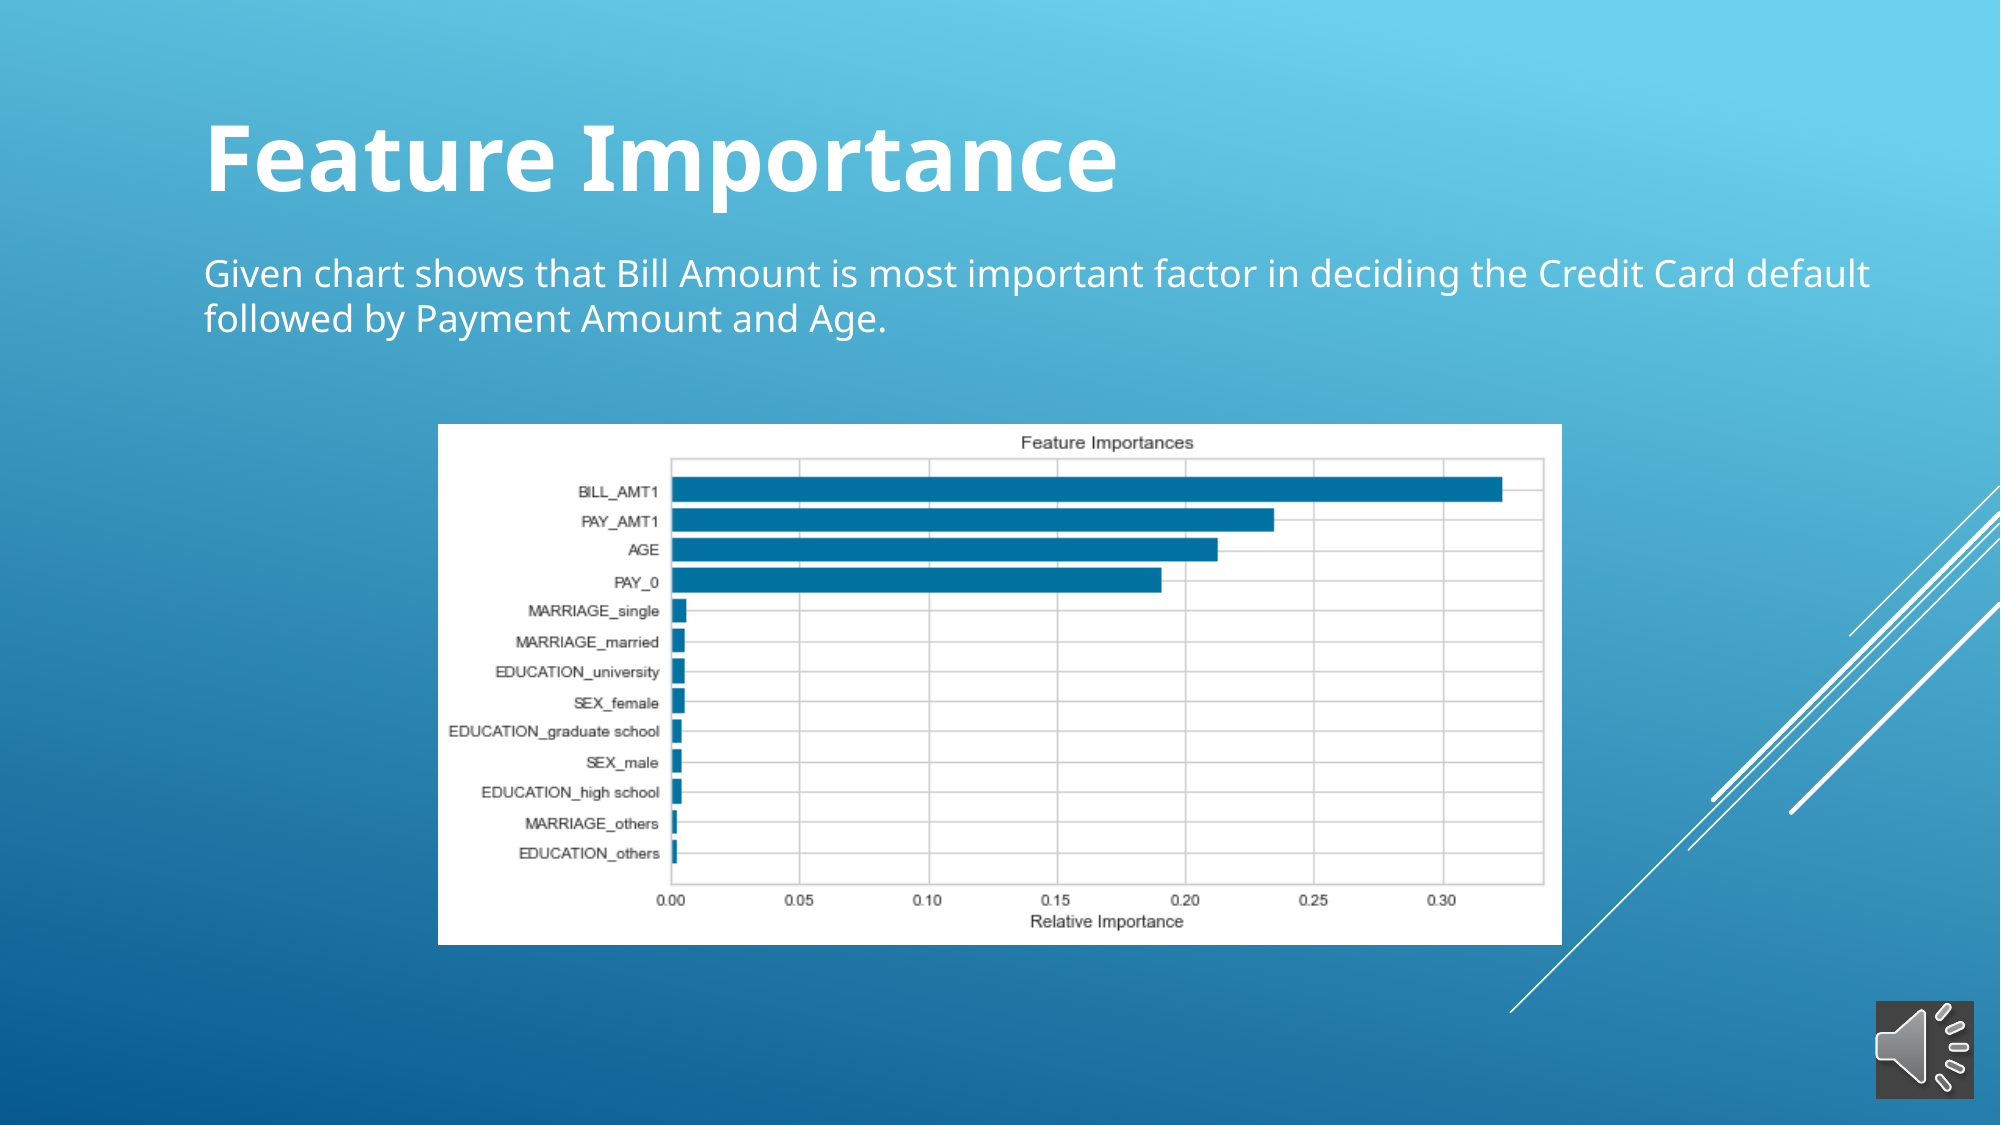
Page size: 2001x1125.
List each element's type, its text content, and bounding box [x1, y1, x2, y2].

picture [1874, 999, 1976, 1101]
picture [437, 424, 1562, 946]
text_box Given chart shows that Bill Amount is most important factor in deciding the Credit Card default followed by Payment Amount and Age. [188, 242, 1900, 347]
text_box Feature Importance [188, 92, 1812, 217]
